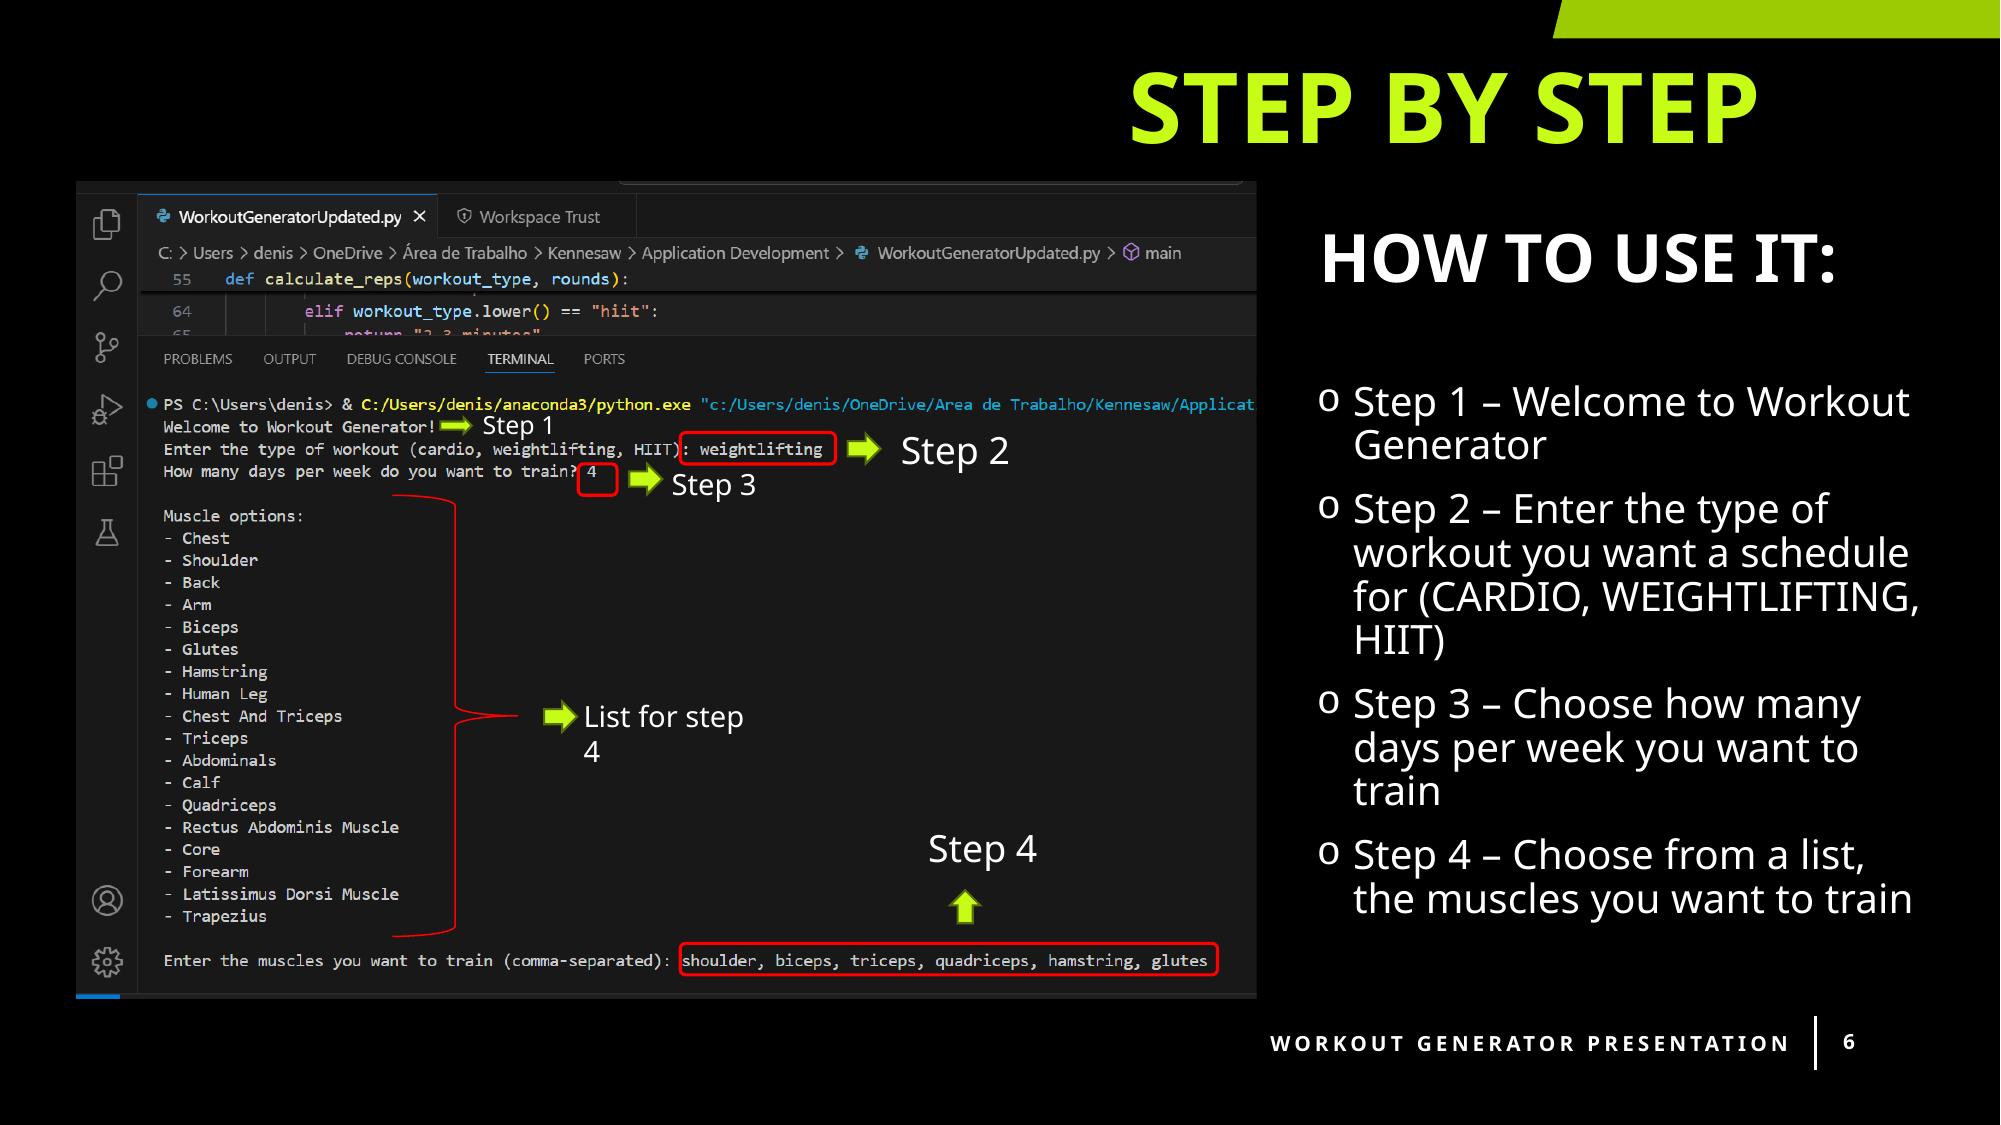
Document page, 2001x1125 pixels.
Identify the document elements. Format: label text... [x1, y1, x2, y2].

list Step 1 – Welcome to Workout Generator Step 2 – Enter the type of workout you want a schedule for (CARDIO, WEIGHTLIFTING, HIIT) Step 3 – Choose how many days per week you want to train Step 4 – Choose from a list, the muscles you want to train [1301, 373, 1945, 937]
list STEP BY STEP [1128, 59, 1770, 171]
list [75, 181, 1257, 999]
footer Workout generator Presentation [1164, 1013, 1803, 1074]
title HOW TO USE IT: [1319, 224, 1945, 336]
slide_number 6 [1828, 1013, 1901, 1074]
